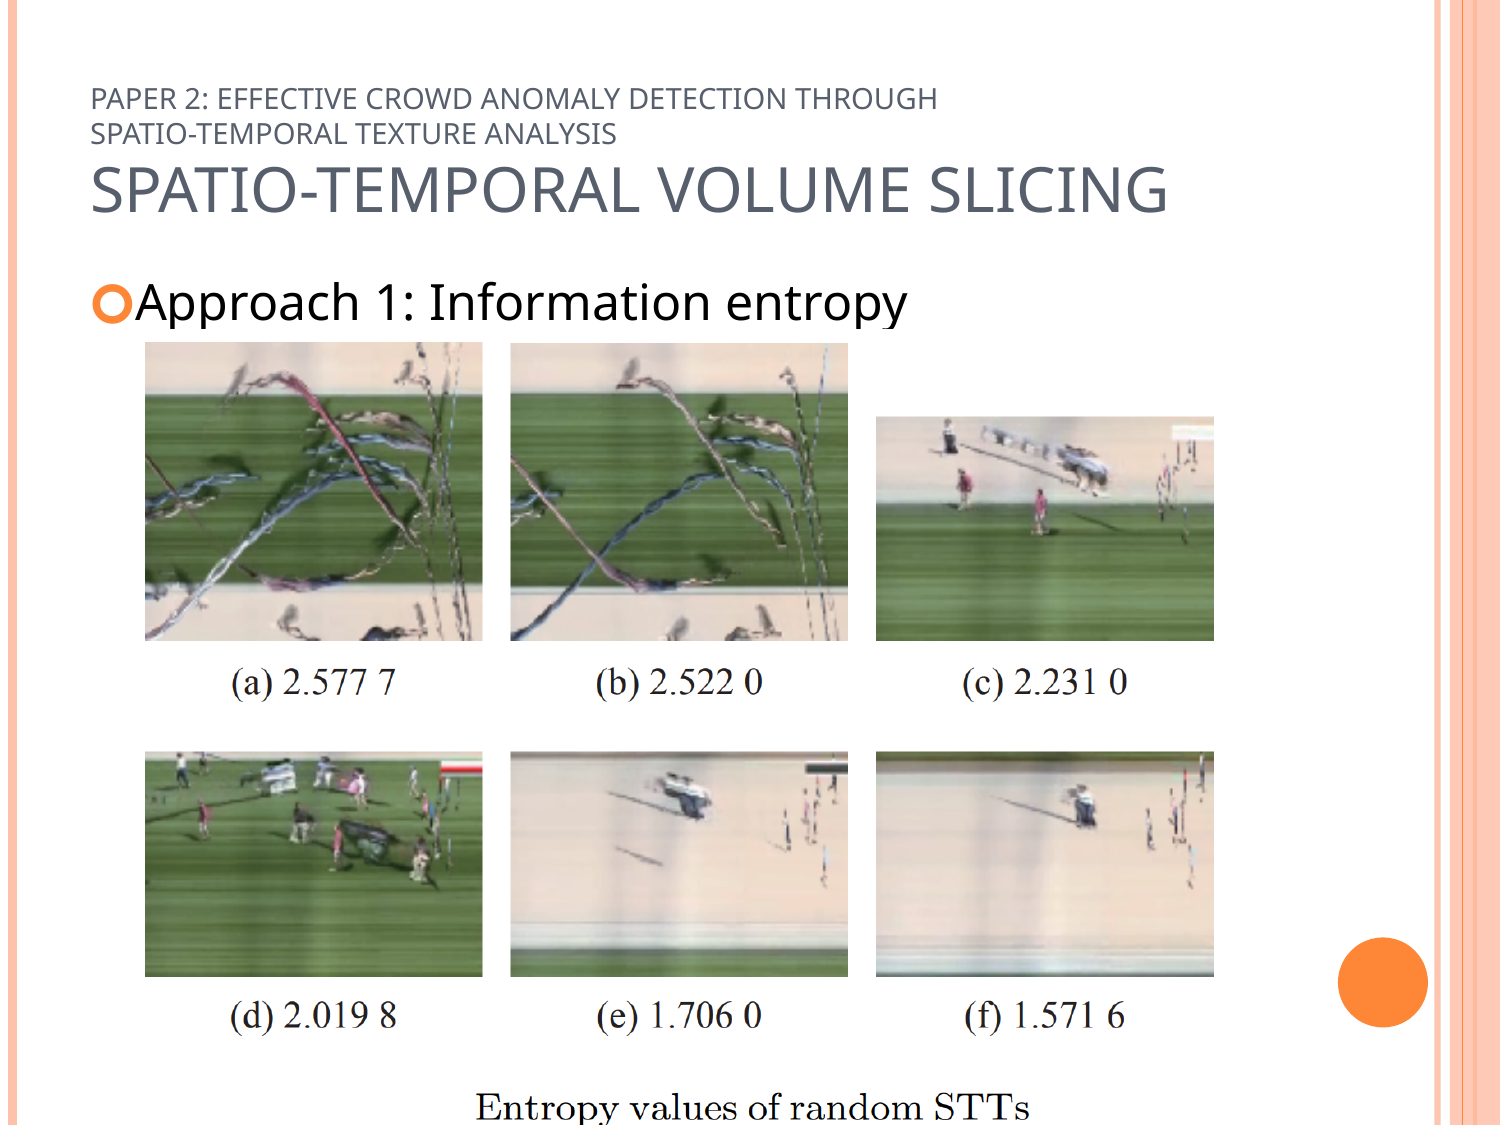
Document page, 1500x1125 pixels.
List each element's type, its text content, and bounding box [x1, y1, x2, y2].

list Approach 1: Information entropy [75, 262, 1300, 1062]
title Paper 2: Effective Crowd Anomaly Detection Through Spatio-temporal Texture Analysis Spatio-temporal volume slicing [75, 45, 1436, 233]
picture [124, 329, 1251, 1125]
